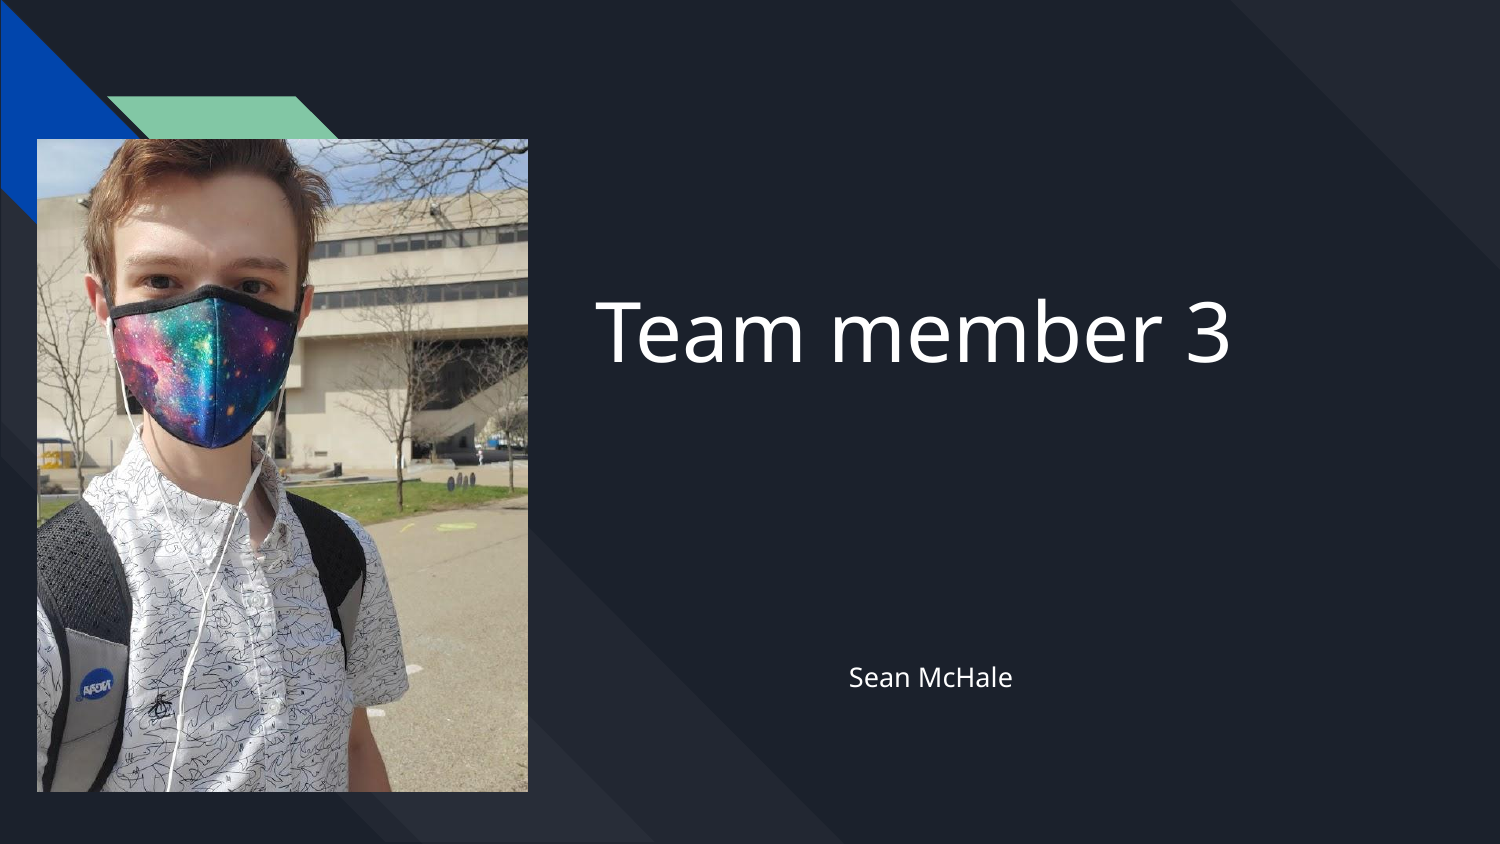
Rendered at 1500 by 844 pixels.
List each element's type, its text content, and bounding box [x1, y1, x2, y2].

title Team member 3 [580, 258, 1404, 518]
subtitle Sean McHale [833, 643, 1404, 727]
picture [37, 138, 528, 792]
